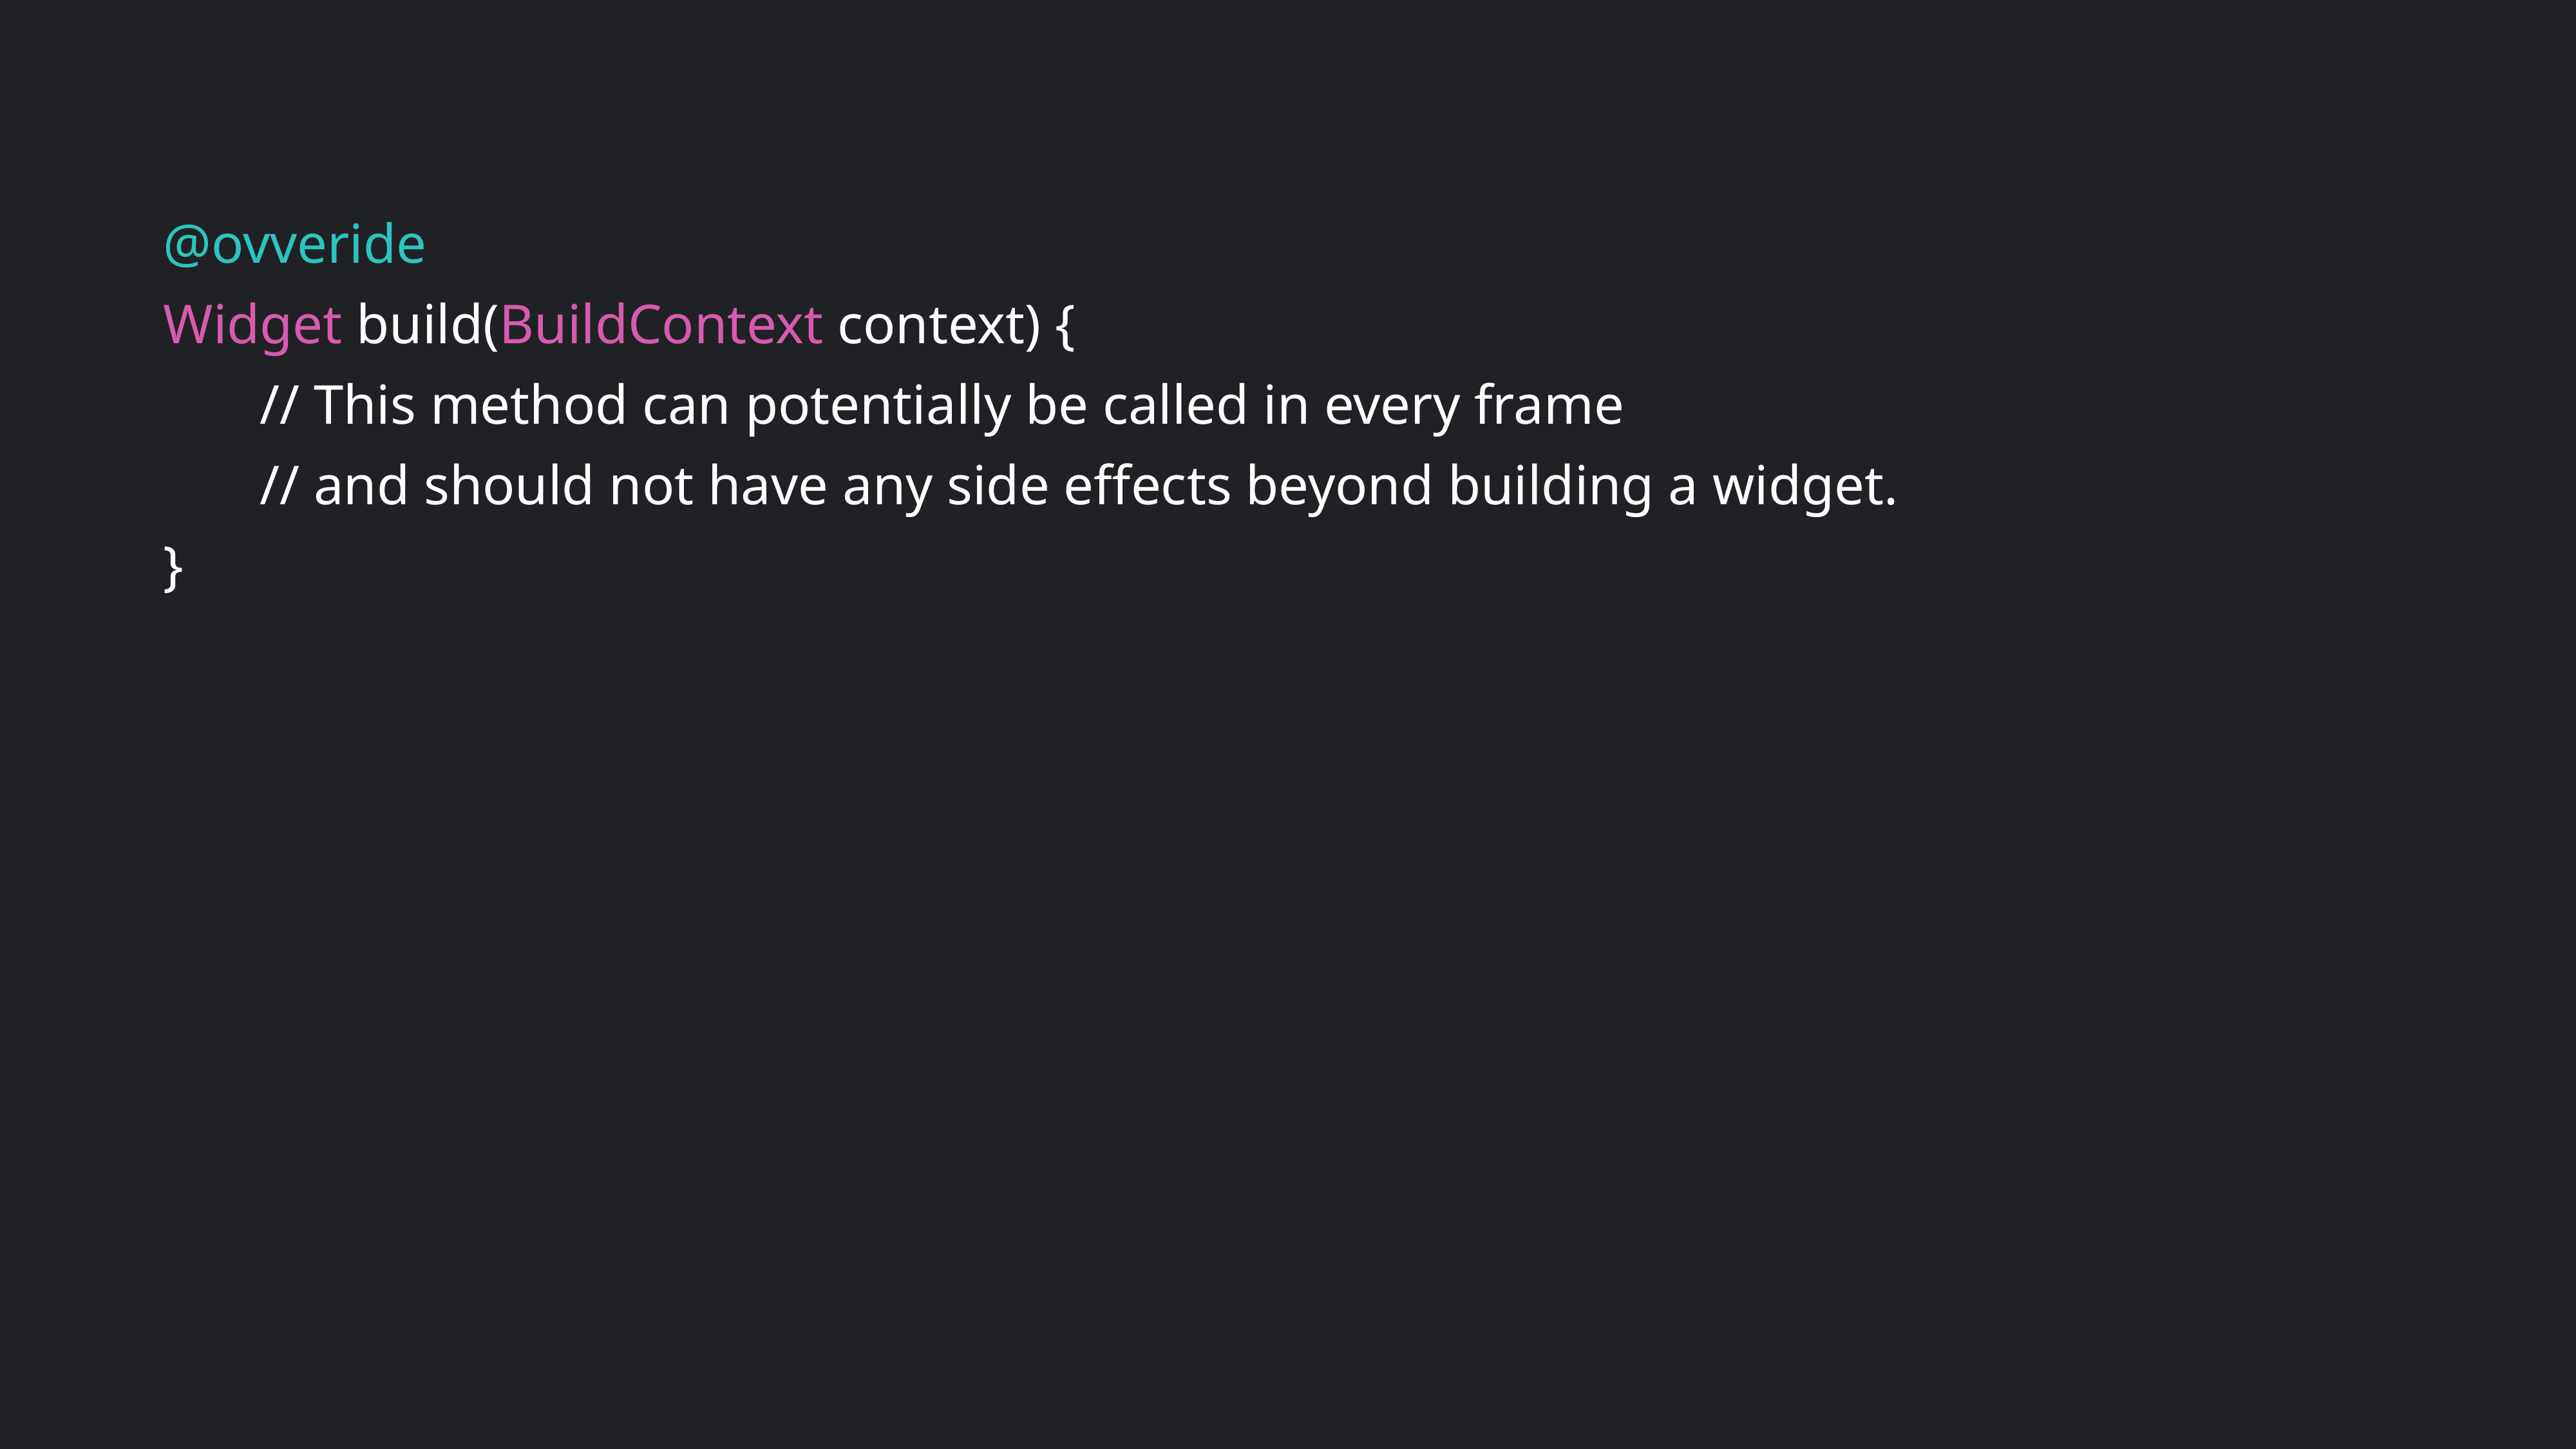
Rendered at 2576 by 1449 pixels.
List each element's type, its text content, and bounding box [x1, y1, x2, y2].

list @ovveride Widget build(BuildContext context) { // This method can potentially be called in every frame // and should not have any side effects beyond building a widget. } [163, 193, 2426, 1310]
